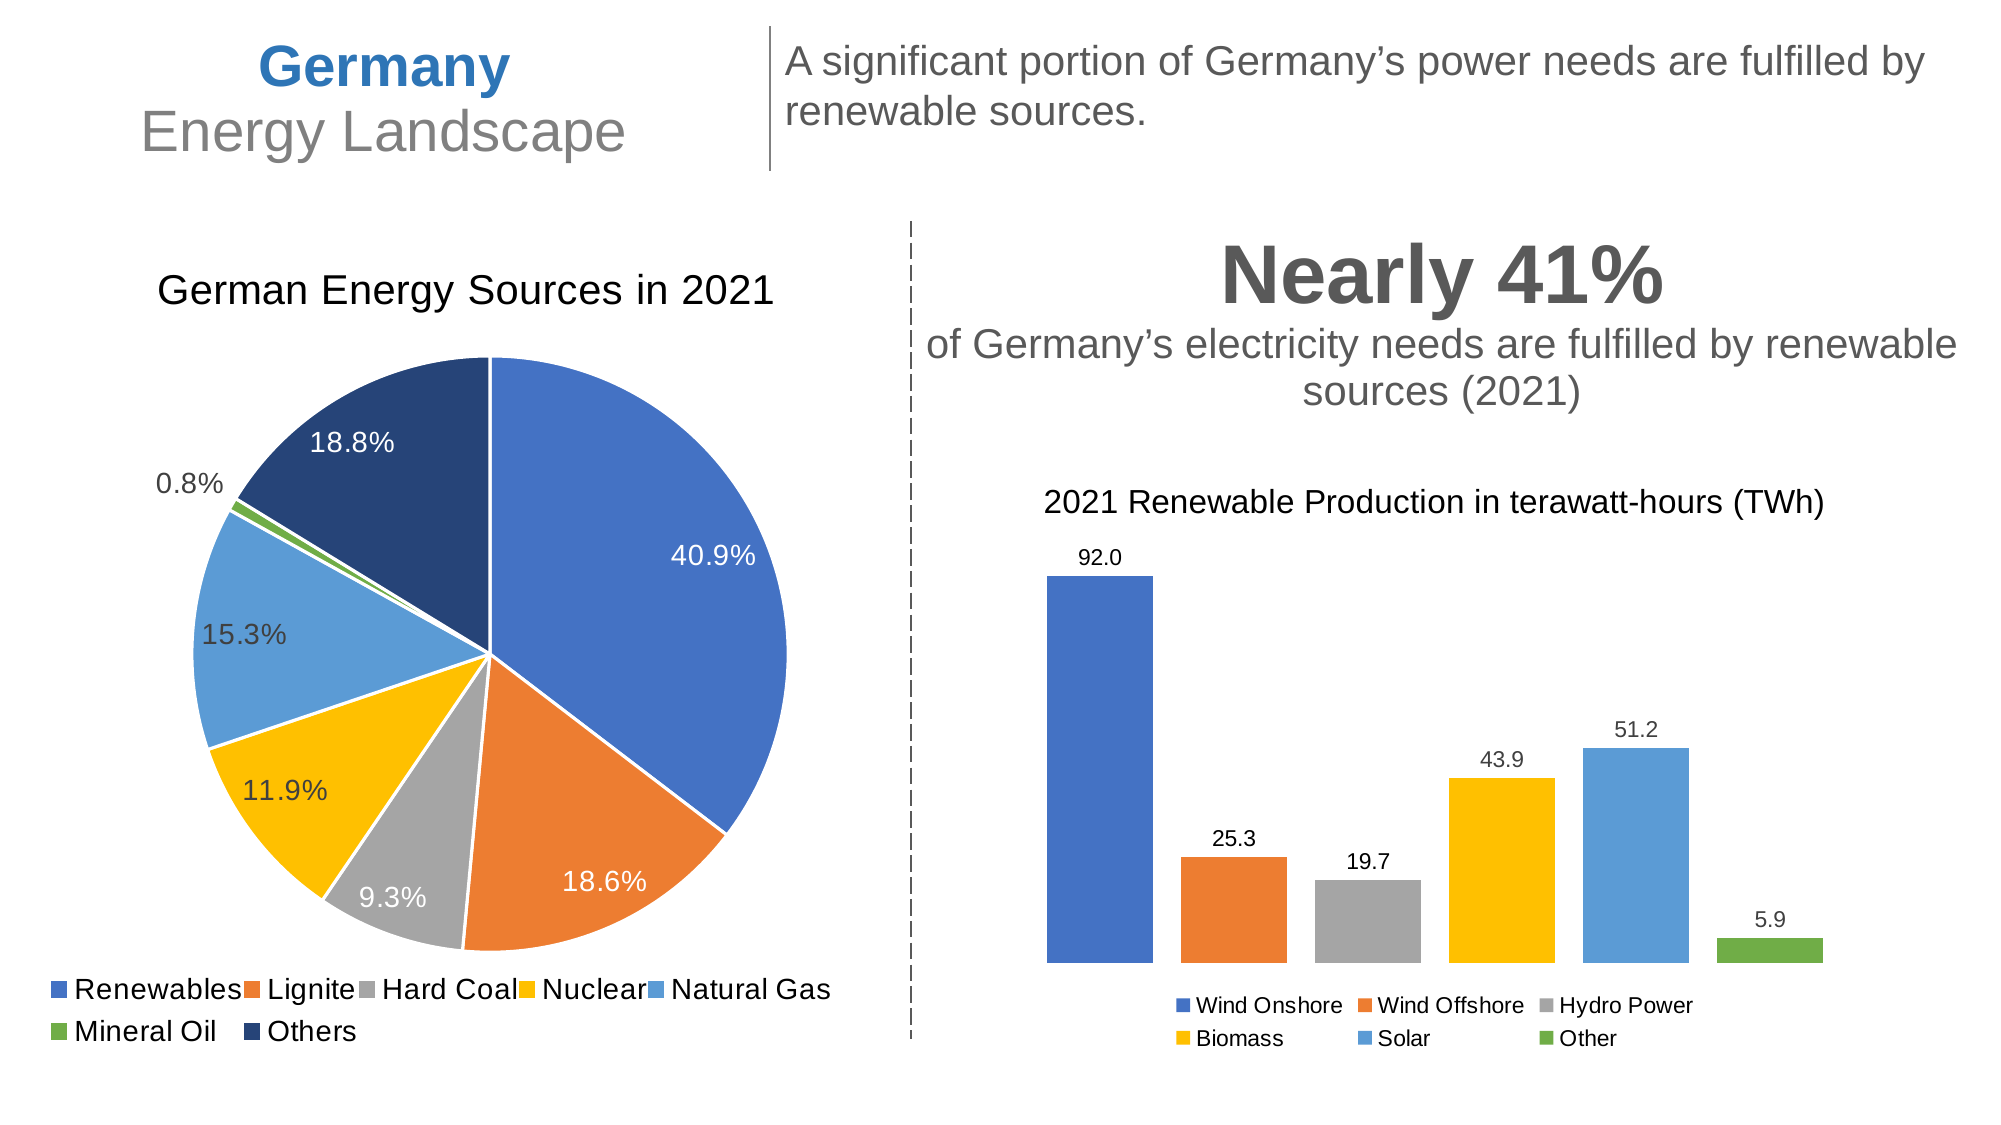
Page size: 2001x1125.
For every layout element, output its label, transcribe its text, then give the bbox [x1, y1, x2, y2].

text_box A significant portion of Germany’s power needs are fulfilled by renewable sources. [769, 26, 1989, 141]
table_header Nearly 41% of Germany’s electricity needs are fulfilled by renewable sources (2021) [911, 221, 1974, 1039]
chart [26, 220, 892, 1058]
chart [910, 454, 1960, 1058]
table_header Germany Energy Landscape [0, 26, 769, 171]
